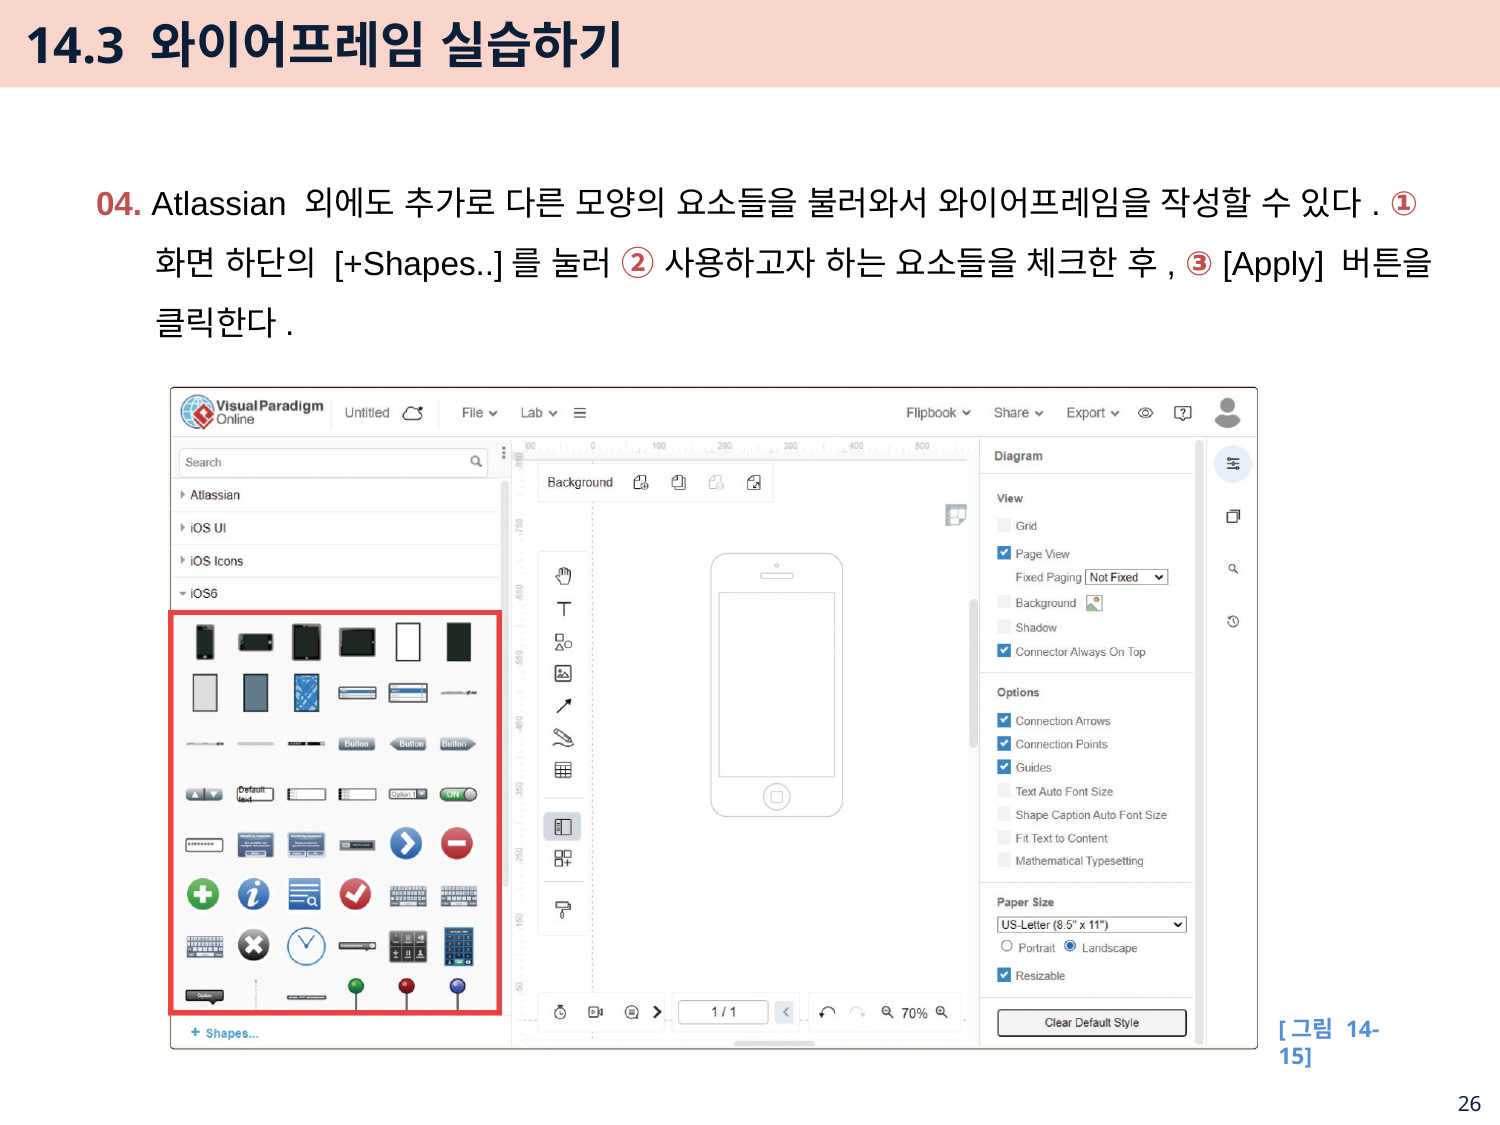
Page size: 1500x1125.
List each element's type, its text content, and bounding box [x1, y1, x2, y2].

text_box [그림 14-15] [1263, 1007, 1427, 1077]
text_box 04. Atlassian 외에도 추가로 다른 모양의 요소들을 불러와서 와이어프레임을 작성할 수 있다. ① 화면 하단의 [+Shapes..]를 눌러 ② 사용하고자 하는 요소들을 체크한 후, ③ [Apply] 버튼을 클릭한다. [81, 154, 1453, 437]
title 14.3 와이어프레임 실습하기 [10, 4, 1288, 83]
picture [168, 386, 1258, 1051]
